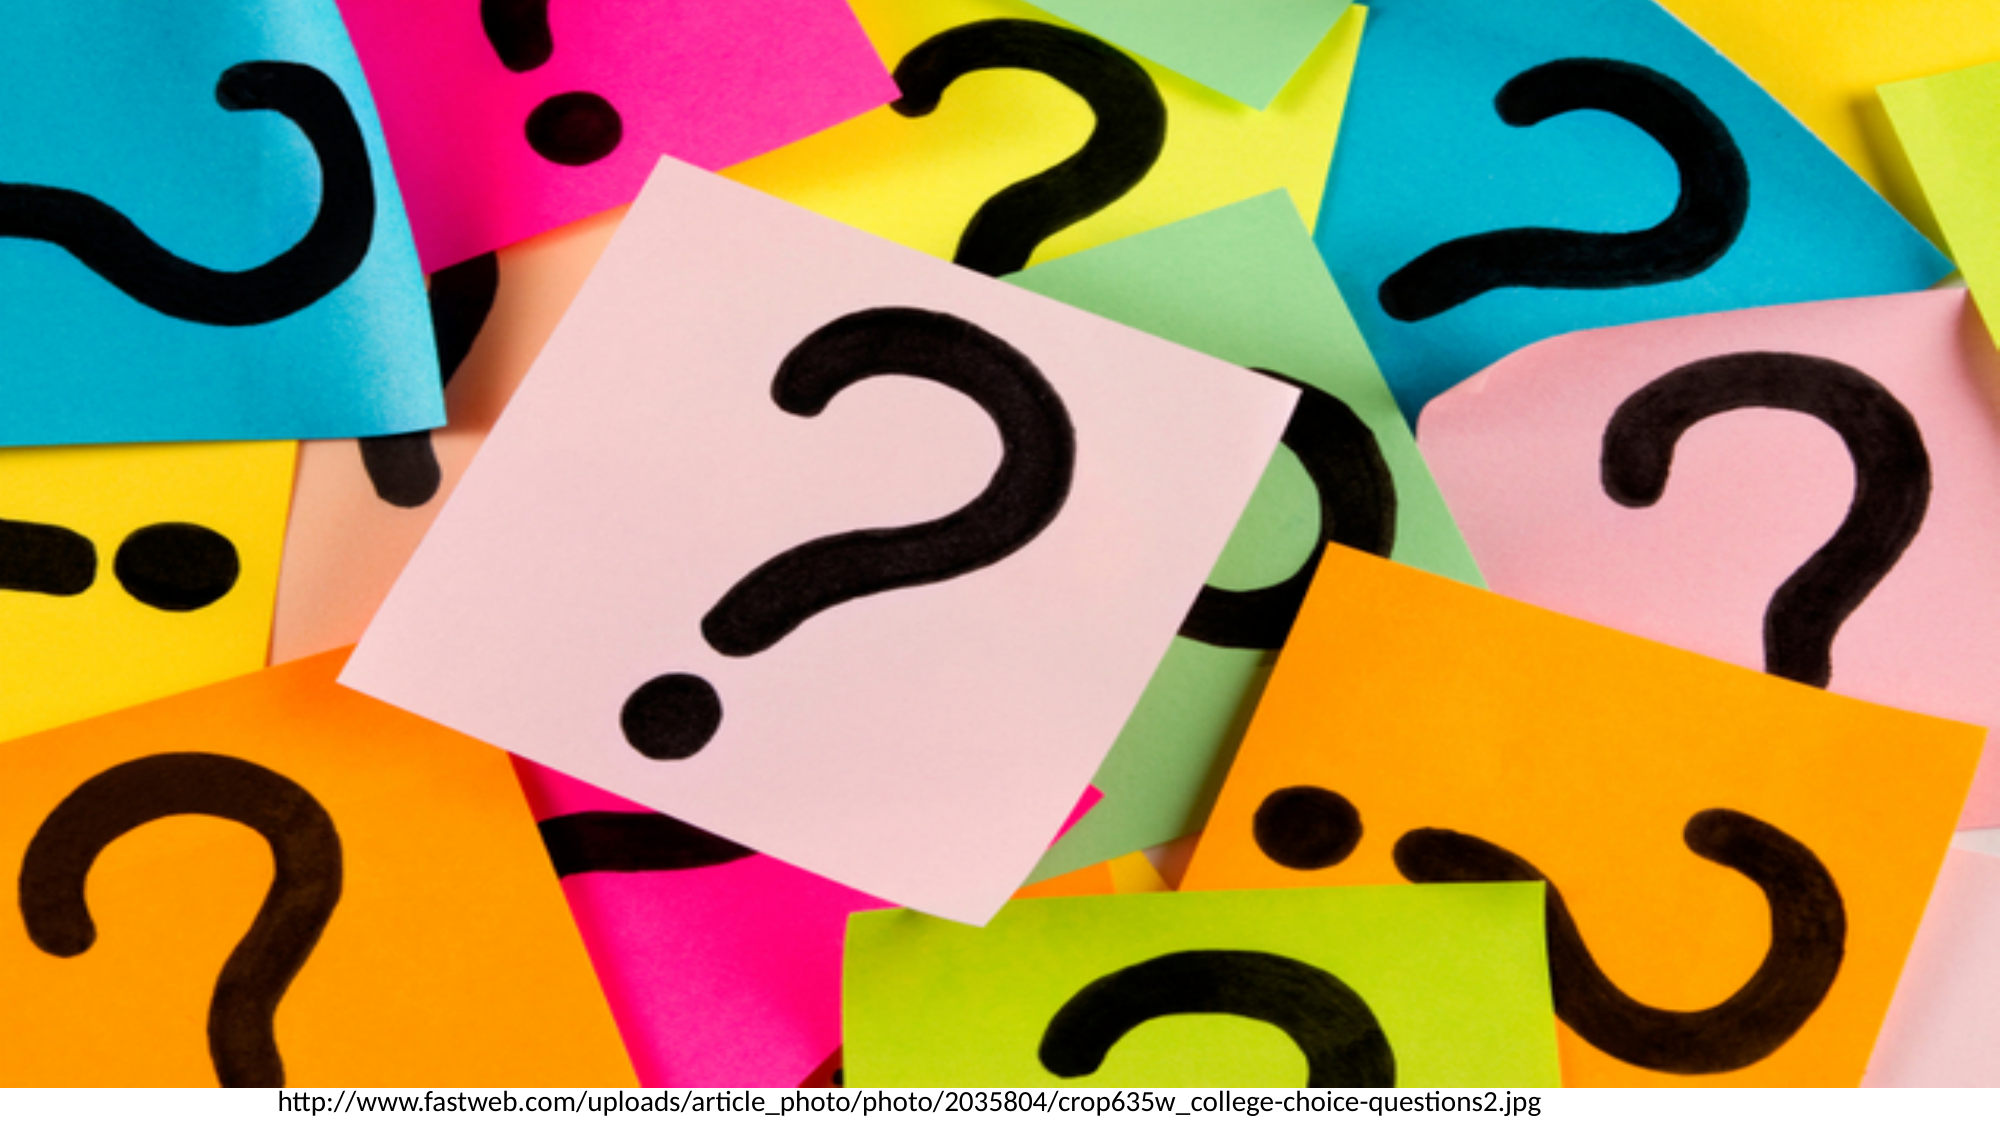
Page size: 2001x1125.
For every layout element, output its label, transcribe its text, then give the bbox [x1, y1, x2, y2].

text_box http://www.fastweb.com/uploads/article_photo/photo/2035804/crop635w_college-choice-questions2.jpg [262, 1088, 1725, 1125]
picture [0, 0, 2000, 1088]
